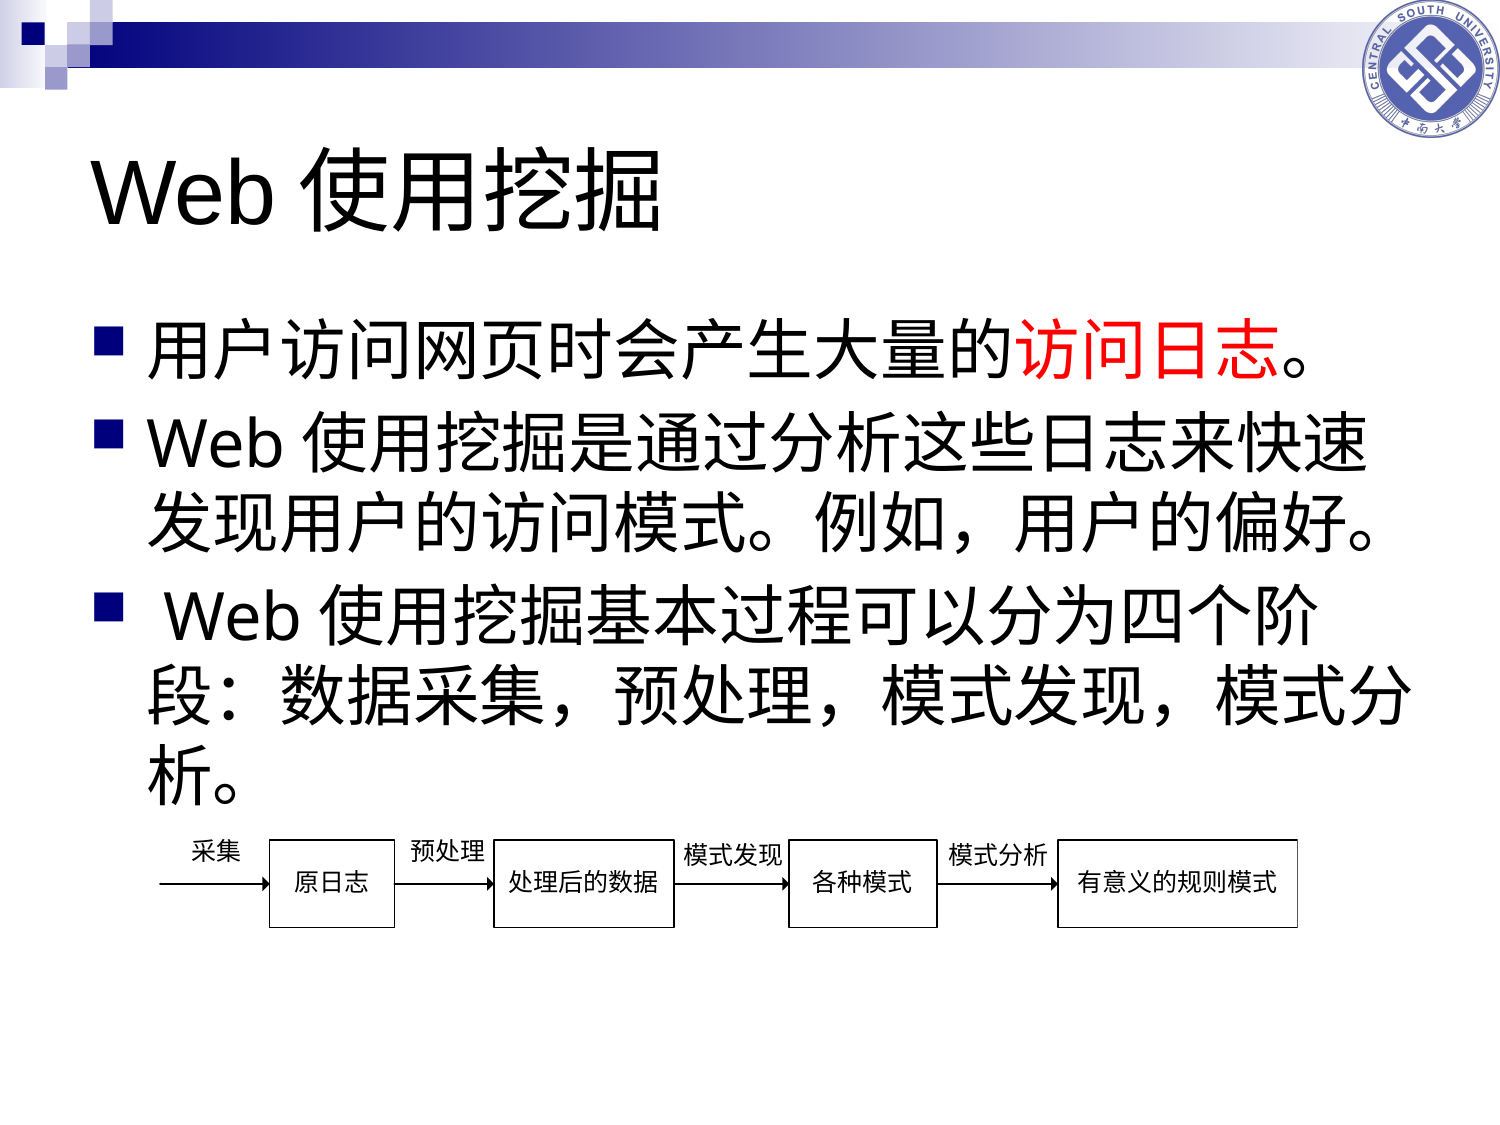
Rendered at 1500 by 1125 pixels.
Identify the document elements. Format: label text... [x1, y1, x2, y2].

title Web使用挖掘 [75, 75, 1425, 299]
list 用户访问网页时会产生大量的访问日志。 Web使用挖掘是通过分析这些日志来快速发现用户的访问模式。例如，用户的偏好。 Web使用挖掘基本过程可以分为四个阶段：数据采集，预处理，模式发现，模式分析。 [75, 299, 1447, 882]
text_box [147, 835, 1298, 928]
picture [1362, 0, 1500, 138]
